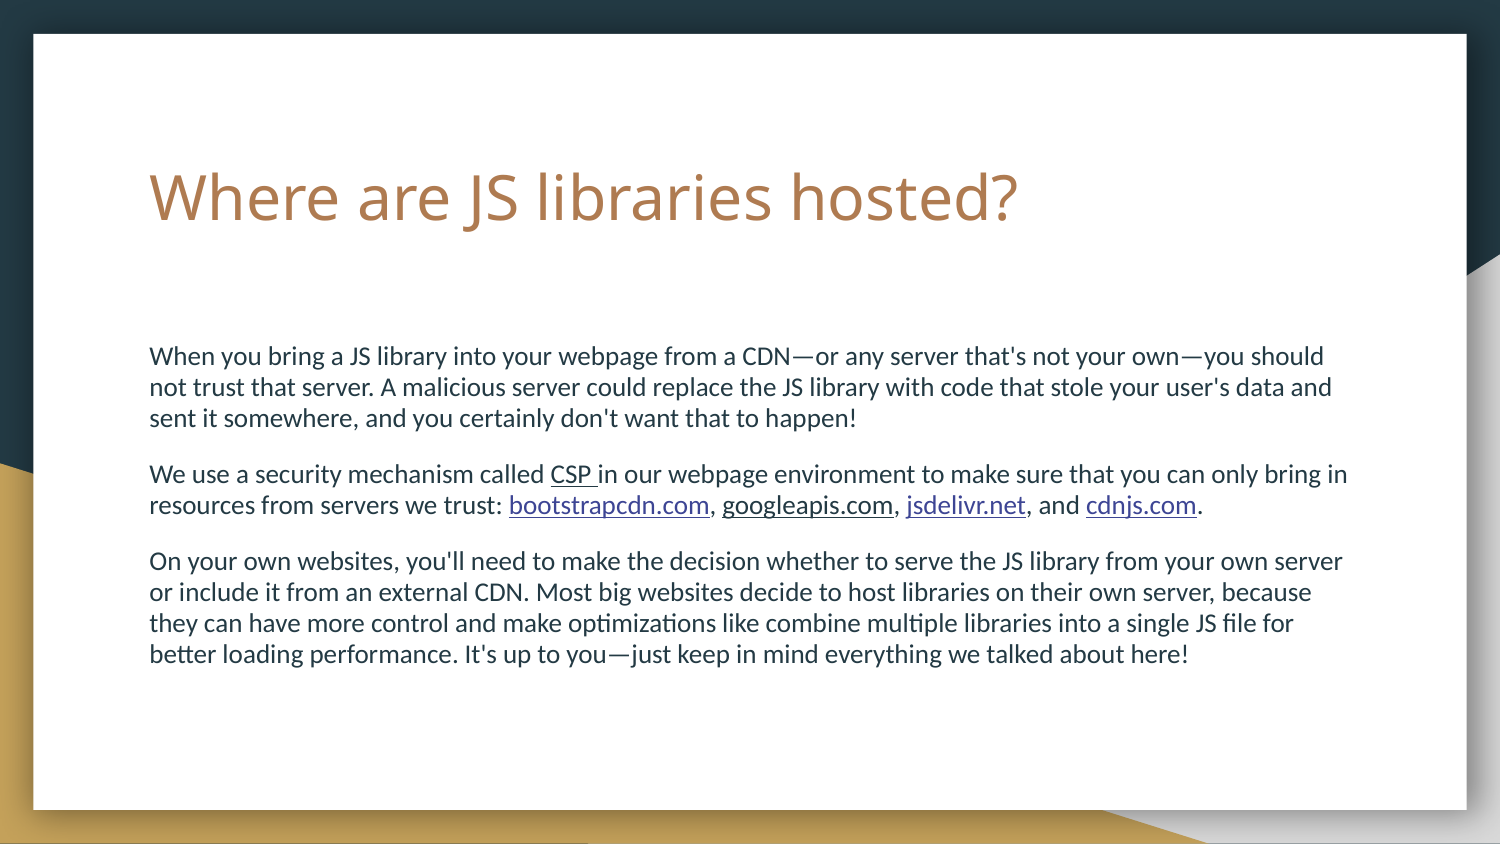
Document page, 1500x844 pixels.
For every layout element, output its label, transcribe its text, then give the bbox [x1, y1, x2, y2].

list When you bring a JS library into your webpage from a CDN—or any server that's not your own—you should not trust that server. A malicious server could replace the JS library with code that stole your user's data and sent it somewhere, and you certainly don't want that to happen! We use a security mechanism called CSP in our webpage environment to make sure that you can only bring in resources from servers we trust: bootstrapcdn.com, googleapis.com, jsdelivr.net, and cdnjs.com. On your own websites, you'll need to make the decision whether to serve the JS library from your own server or include it from an external CDN. Most big websites decide to host libraries on their own server, because they can have more control and make optimizations like combine multiple libraries into a single JS file for better loading performance. It's up to you—just keep in mind everything we talked about here! [134, 326, 1366, 729]
title Where are JS libraries hosted? [134, 138, 1366, 296]
